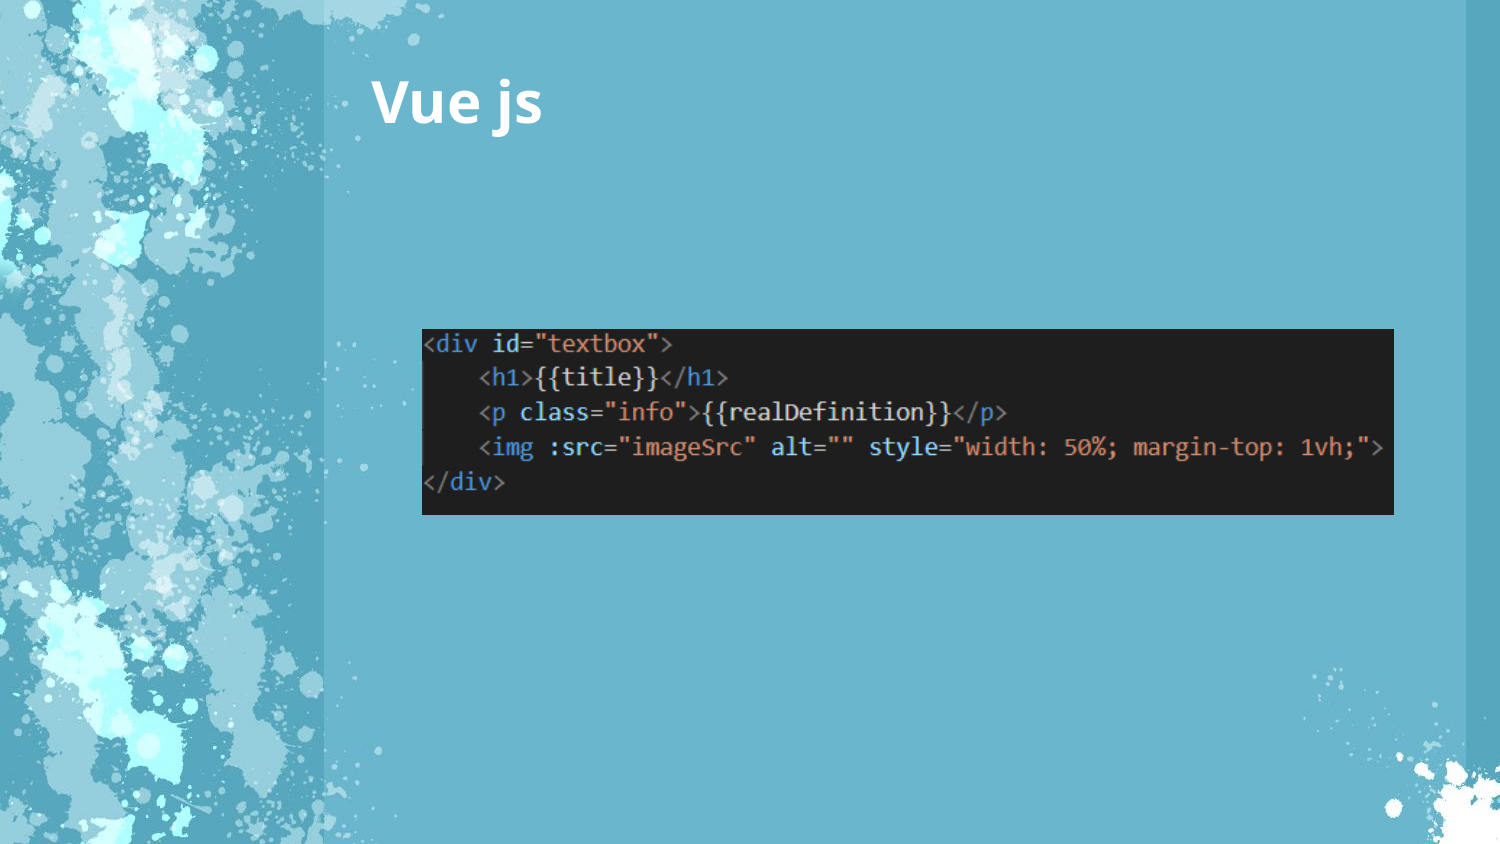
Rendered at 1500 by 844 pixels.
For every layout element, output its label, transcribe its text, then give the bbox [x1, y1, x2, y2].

picture [0, 0, 1500, 844]
text_box Vue js [356, 54, 893, 146]
